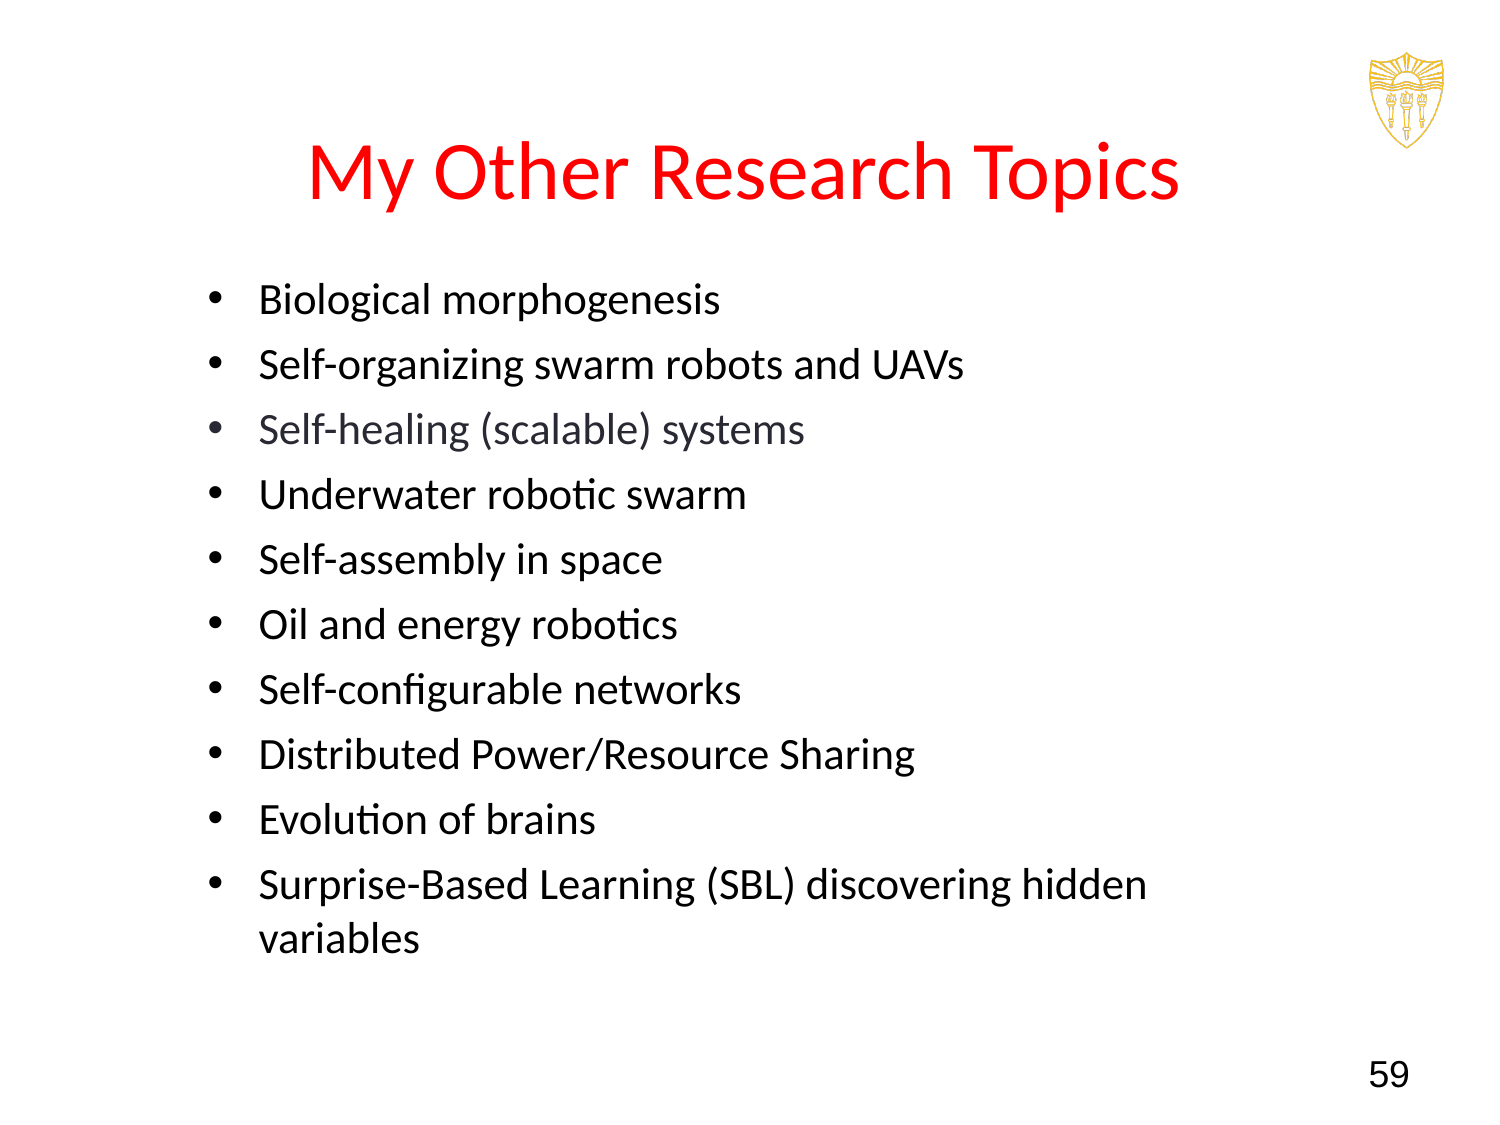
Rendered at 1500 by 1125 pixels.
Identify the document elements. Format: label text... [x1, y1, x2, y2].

slide_number ‹#› [1074, 1042, 1425, 1103]
picture [1345, 38, 1468, 162]
title My Other Research Topics [125, 94, 1363, 238]
list Biological morphogenesis Self-organizing swarm robots and UAVs Self-healing (scalable) systems Underwater robotic swarm Self-assembly in space Oil and energy robotics Self-configurable networks Distributed Power/Resource Sharing Evolution of brains Surprise-Based Learning (SBL) discovering hidden variables [200, 262, 1250, 975]
